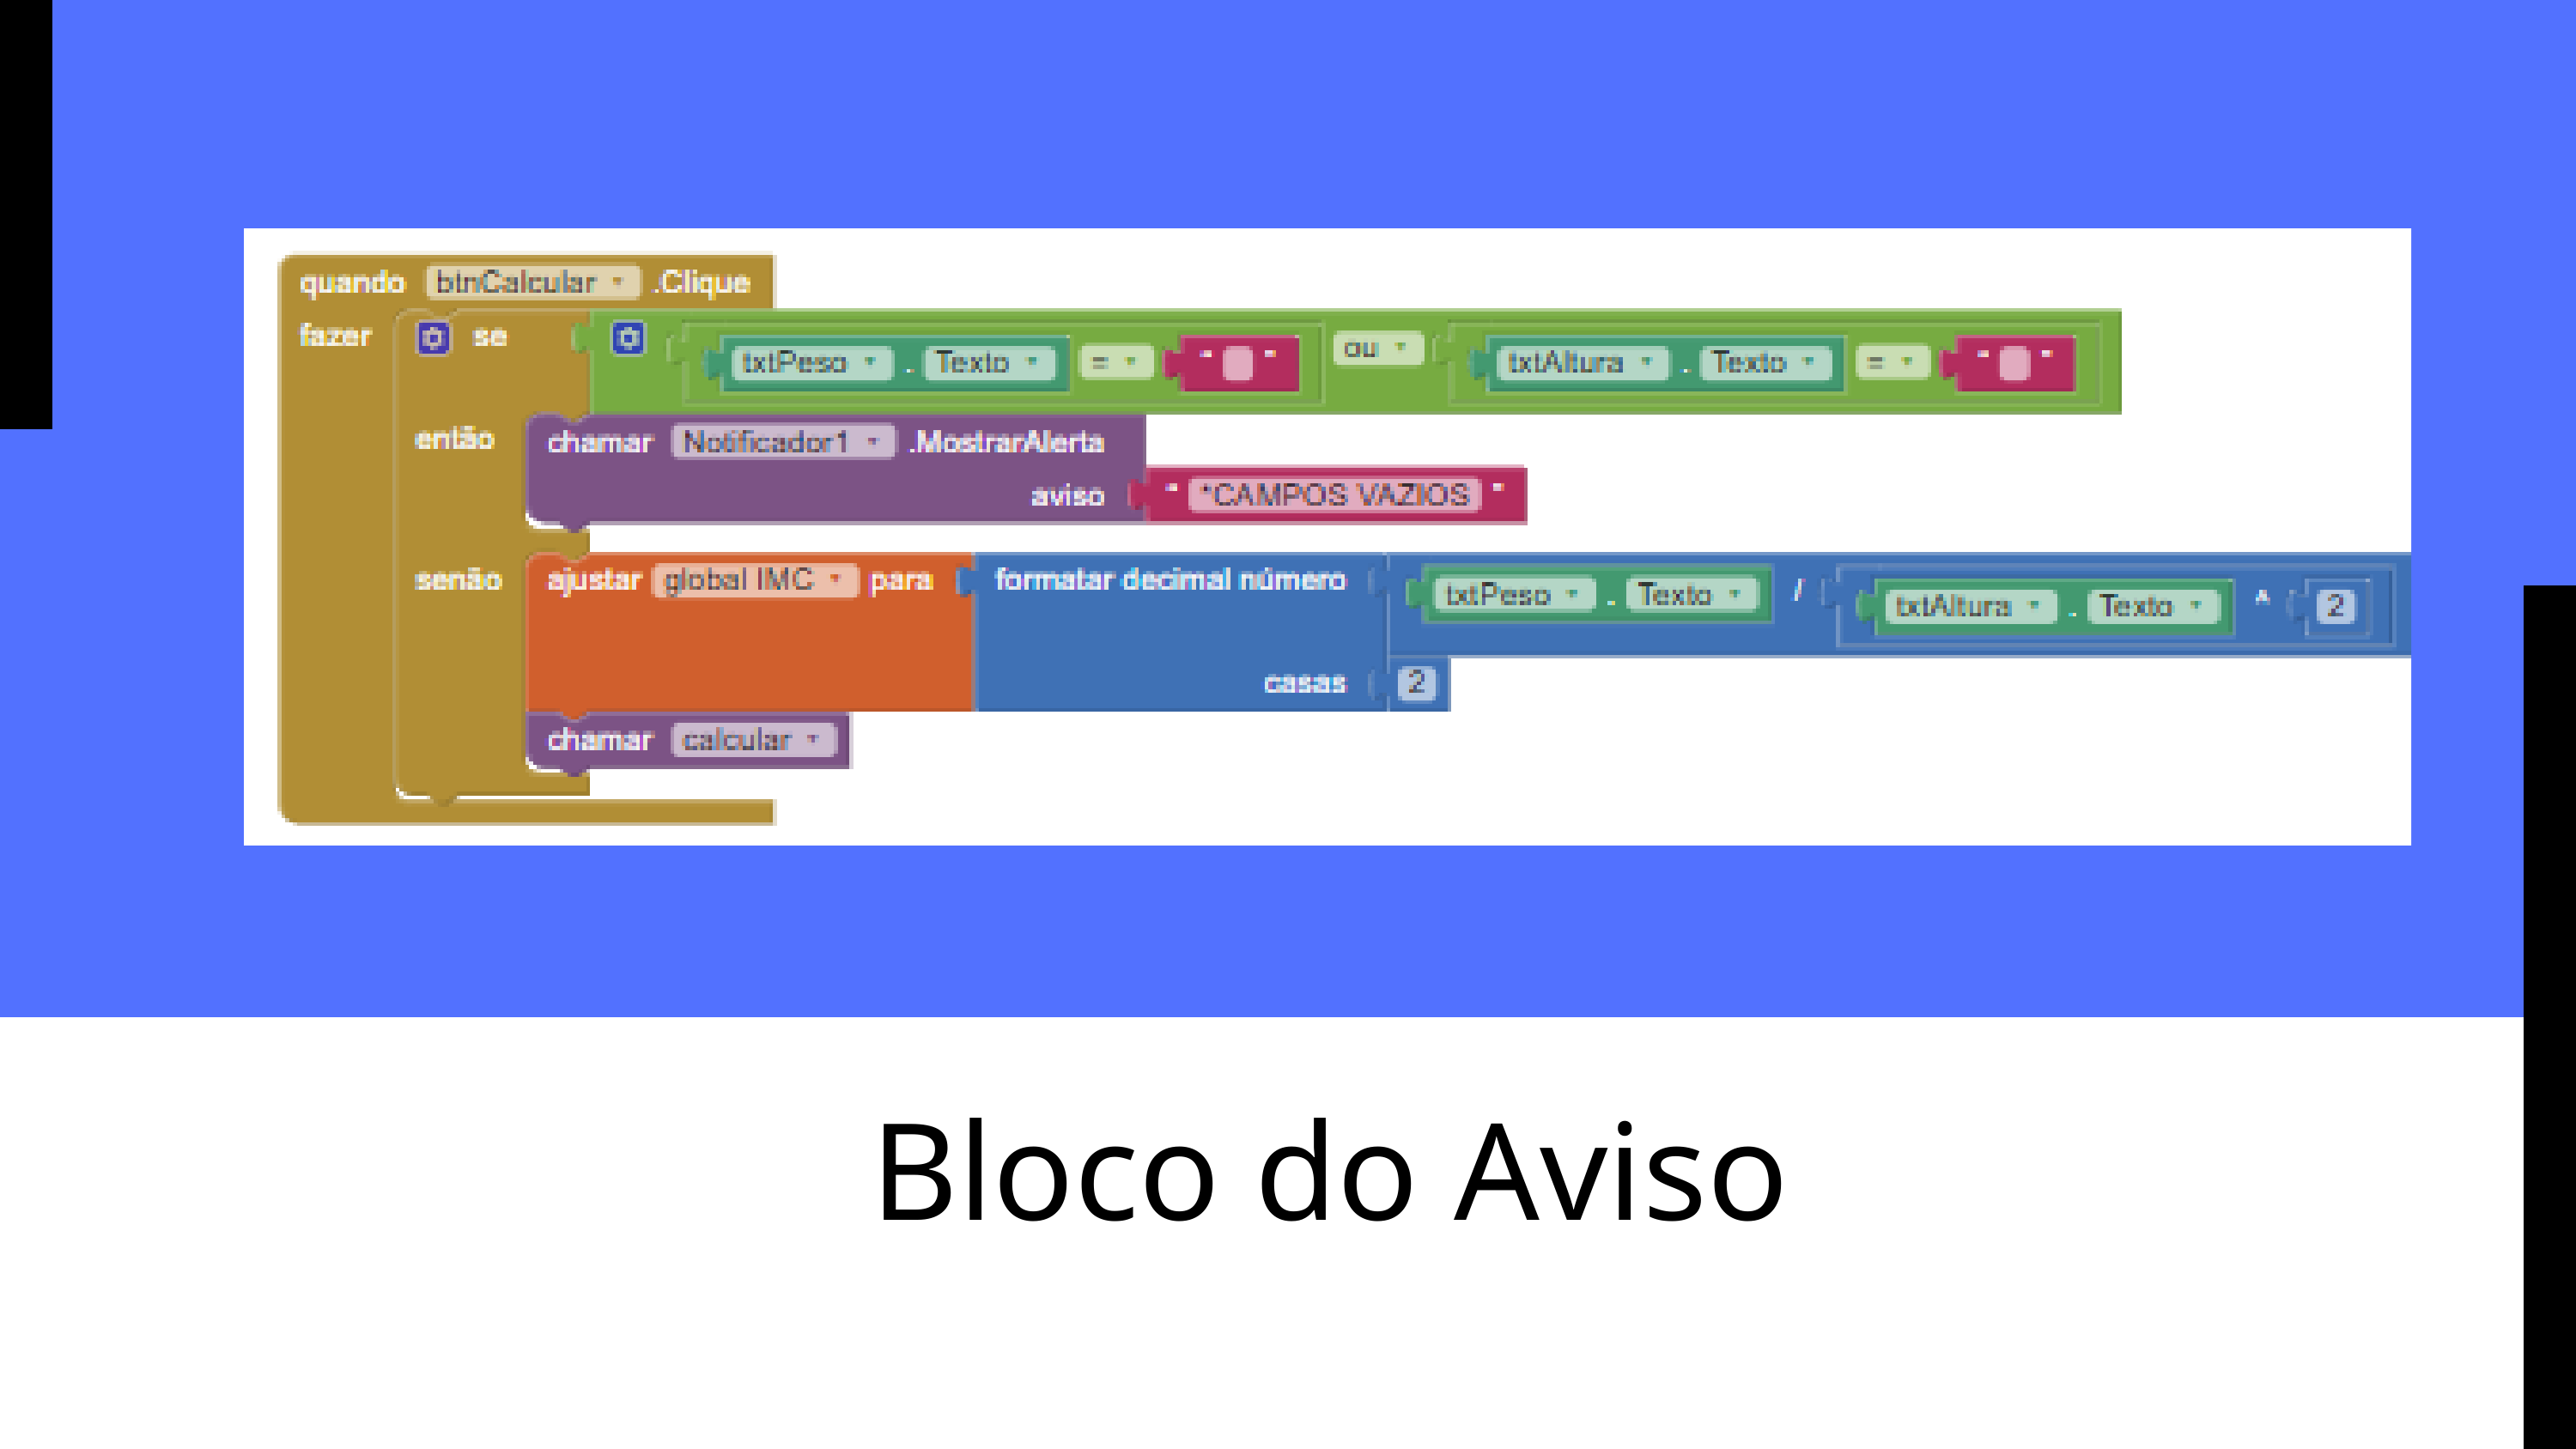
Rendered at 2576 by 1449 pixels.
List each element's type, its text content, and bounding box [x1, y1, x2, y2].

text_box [2523, 585, 2576, 1449]
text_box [243, 228, 2412, 846]
text_box Bloco do Aviso [800, 1119, 1861, 1247]
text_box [0, 0, 2576, 1017]
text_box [0, 0, 53, 430]
